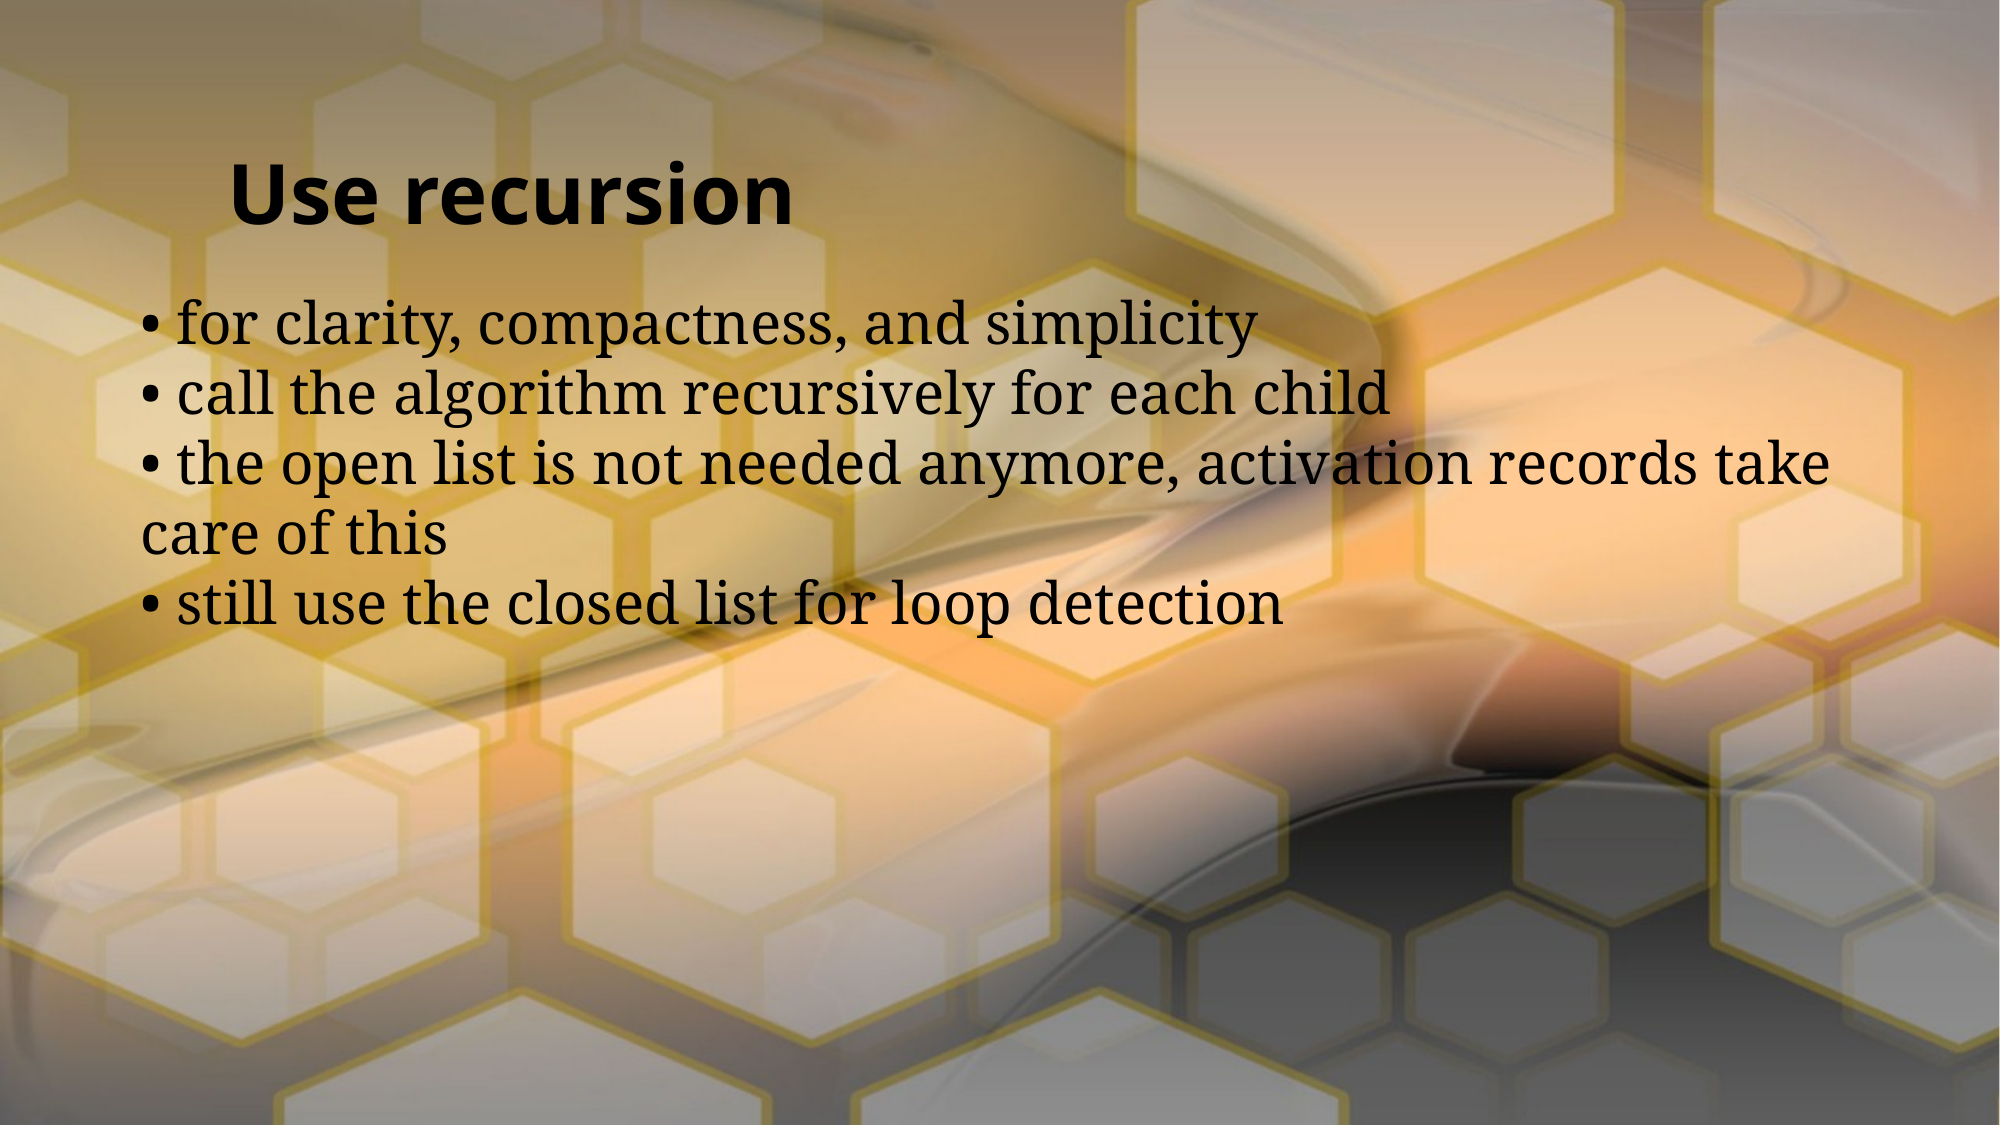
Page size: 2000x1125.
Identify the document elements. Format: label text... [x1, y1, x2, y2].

title Use recursion [212, 62, 1788, 250]
text_box • for clarity, compactness, and simplicity • call the algorithm recursively for each child • the open list is not needed anymore, activation records take care of this • still use the closed list for loop detection [125, 278, 1886, 644]
picture [0, 0, 2000, 1125]
